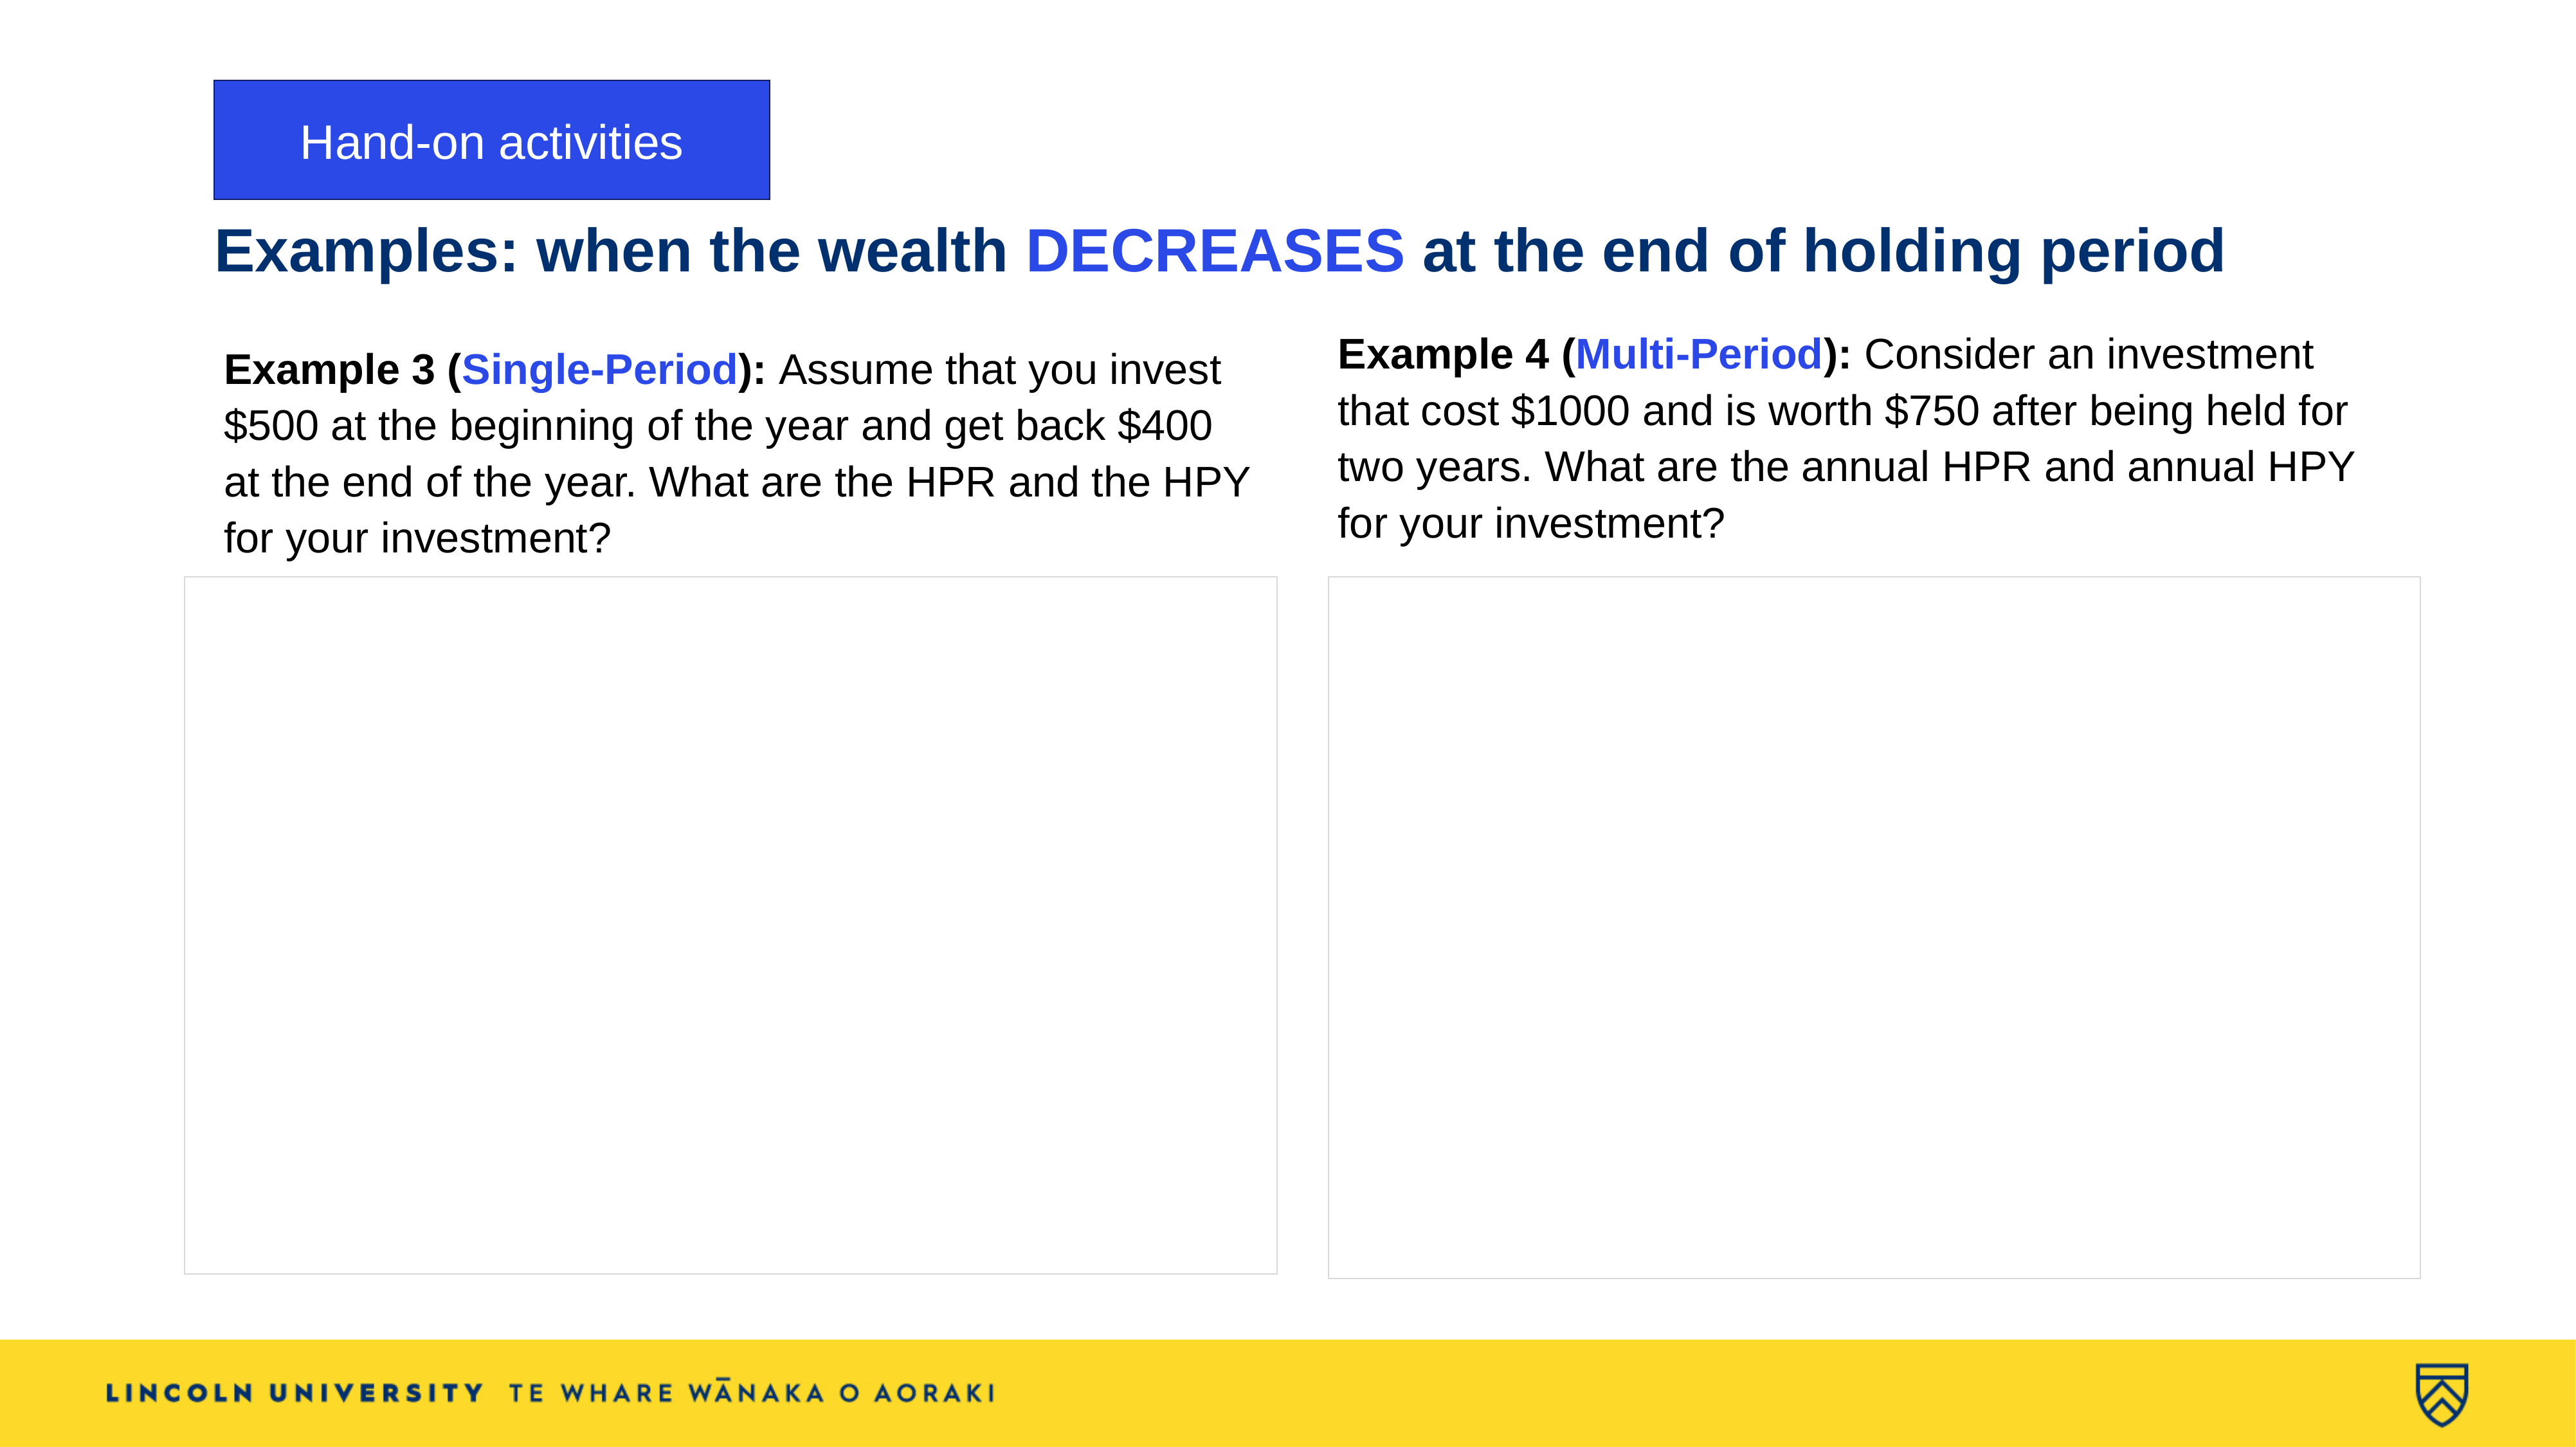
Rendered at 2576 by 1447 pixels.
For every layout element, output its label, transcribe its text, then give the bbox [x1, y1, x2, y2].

text_box Example 4 (Multi-Period): Consider an investment that cost $1000 and is worth $750 after being held for two years. What are the annual HPR and annual HPY for your investment? Solution: [1328, 316, 2381, 576]
title Examples: when the wealth DECREASES at the end of holding period [214, 214, 2308, 302]
list Example 3 (Single-Period): Assume that you invest $500 at the beginning of the year and get back $400 at the end of the year. What are the HPR and the HPY for your investment? Solution: [214, 331, 1267, 576]
text_box [1328, 576, 2421, 1279]
text_box Hand-on activities [213, 80, 770, 200]
text_box [184, 576, 1278, 1275]
picture [0, 1340, 2576, 1447]
